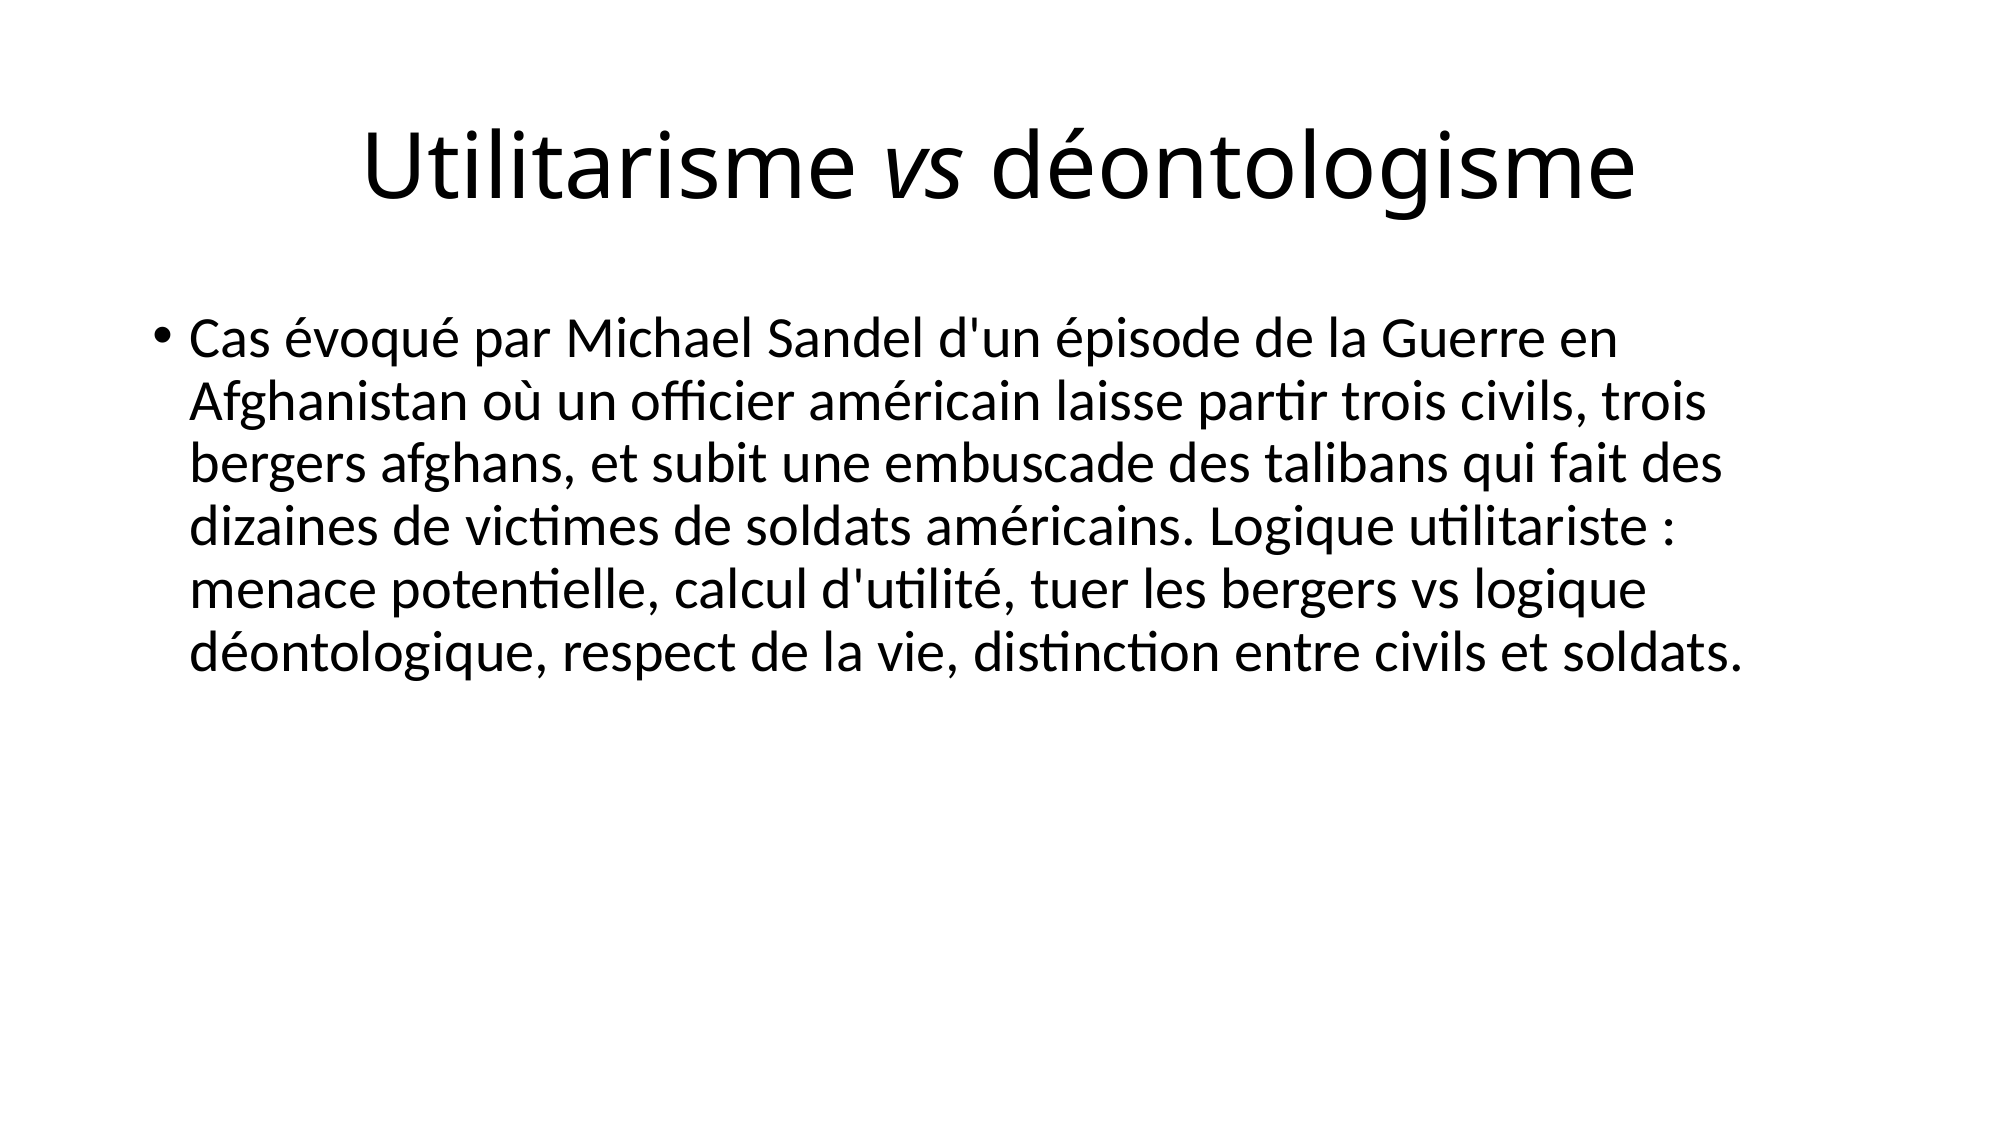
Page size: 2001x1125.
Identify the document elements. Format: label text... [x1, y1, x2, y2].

list Cas évoqué par Michael Sandel d'un épisode de la Guerre en Afghanistan où un officier américain laisse partir trois civils, trois bergers afghans, et subit une embuscade des talibans qui fait des dizaines de victimes de soldats américains. Logique utilitariste : menace potentielle, calcul d'utilité, tuer les bergers vs logique déontologique, respect de la vie, distinction entre civils et soldats. [137, 299, 1863, 1014]
title Utilitarisme vs déontologisme [137, 59, 1863, 278]
